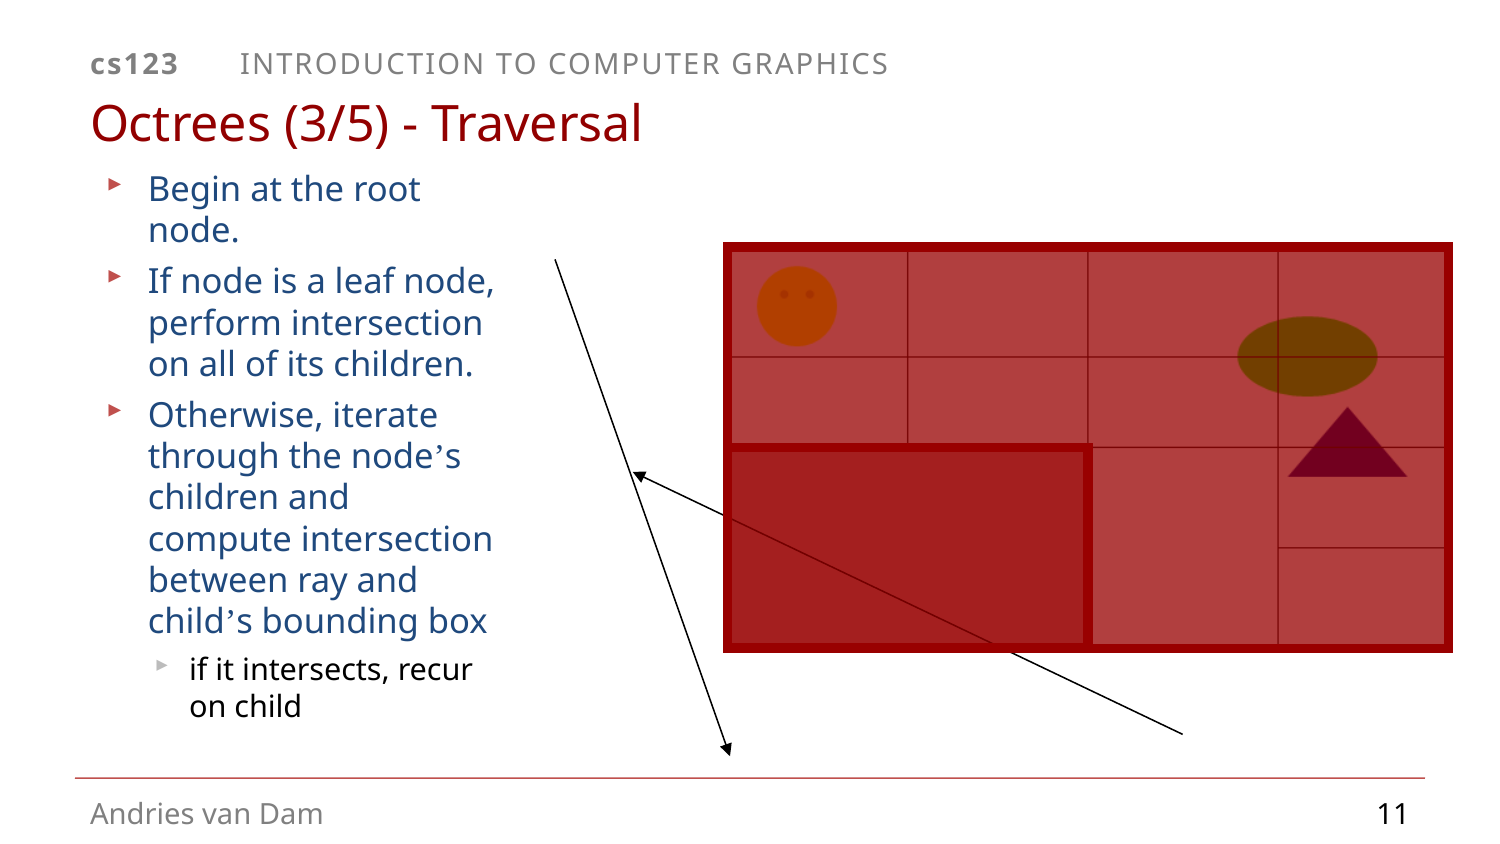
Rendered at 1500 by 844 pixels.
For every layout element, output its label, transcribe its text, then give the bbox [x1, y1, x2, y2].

title Octrees (3/5) - Traversal [75, 84, 1425, 160]
picture [727, 246, 1449, 649]
text_box [554, 259, 732, 757]
slide_number 11 [1224, 787, 1425, 827]
text_box [632, 471, 721, 515]
list Begin at the root node. If node is a leaf node, perform intersection on all of its children. Otherwise, iterate through the node’s children and compute intersection between ray and child’s bounding box if it intersects, recur on child [50, 159, 513, 760]
